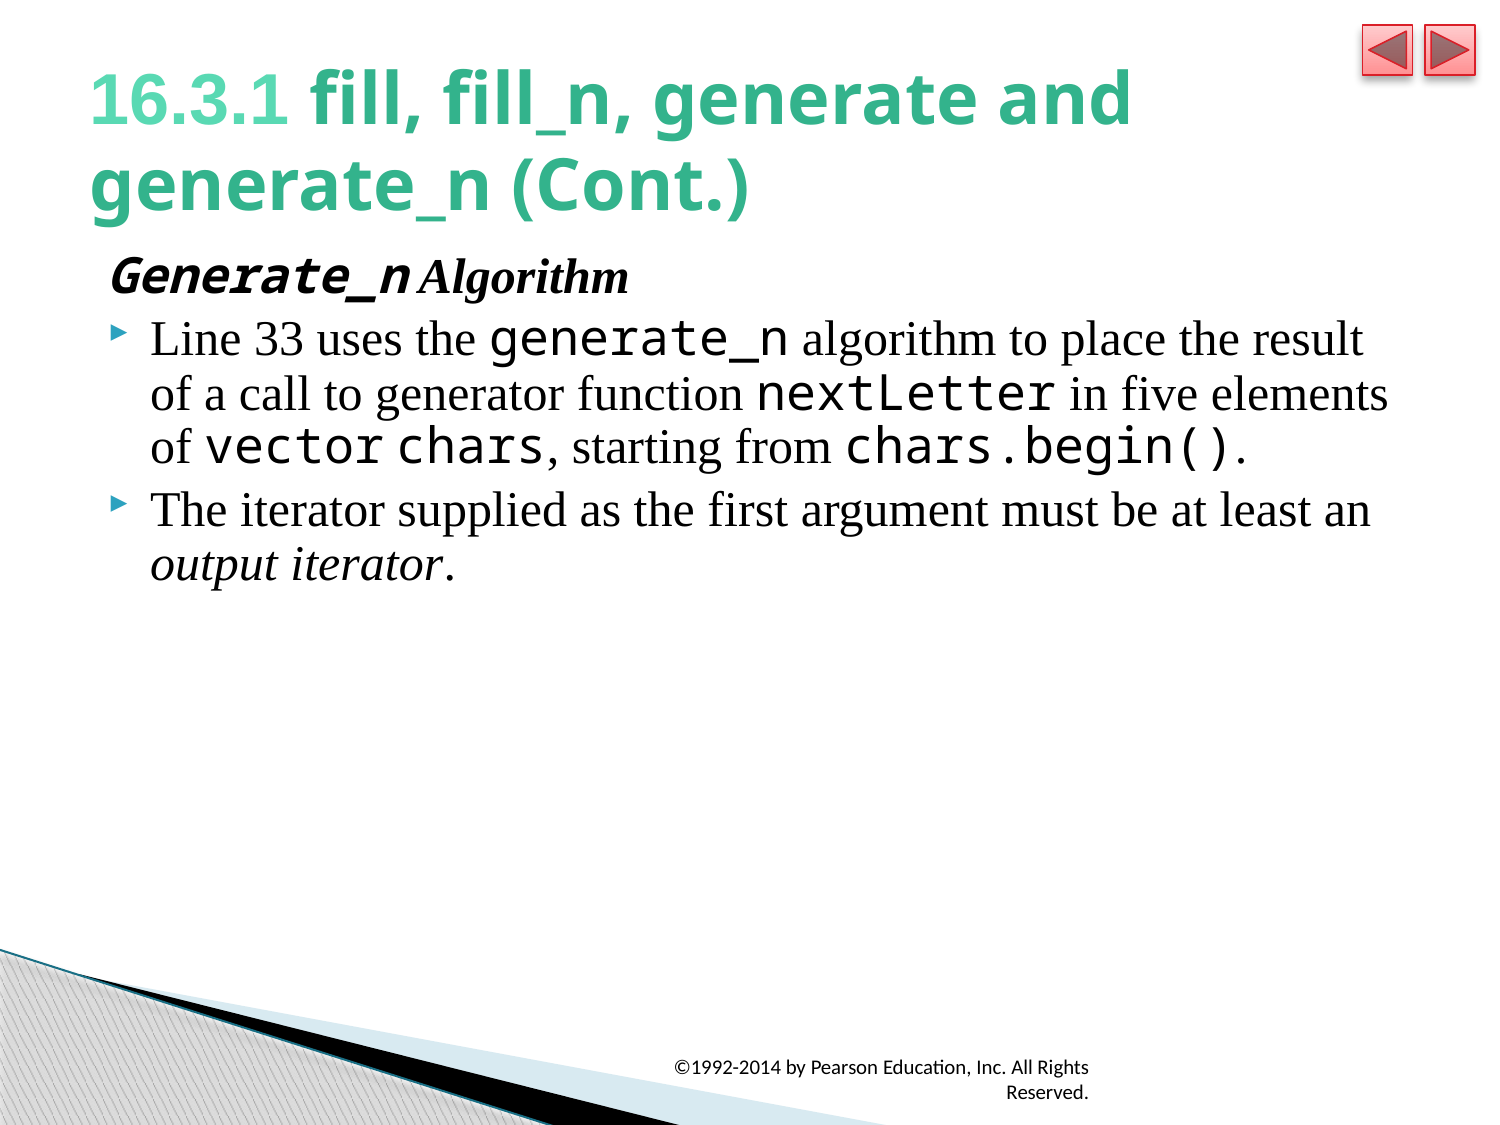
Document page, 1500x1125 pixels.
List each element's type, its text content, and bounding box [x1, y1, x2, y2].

list Generate_n Algorithm Line 33 uses the generate_n algorithm to place the result of a call to generator function nextLetter in five elements of vector chars, starting from chars.begin(). The iterator supplied as the first argument must be at least an output iterator. [75, 242, 1425, 986]
title 16.3.1 fill, fill_n, generate and generate_n (Cont.) [75, 45, 1425, 233]
footer ©1992-2014 by Pearson Education, Inc. All Rights Reserved. [650, 1051, 1105, 1112]
